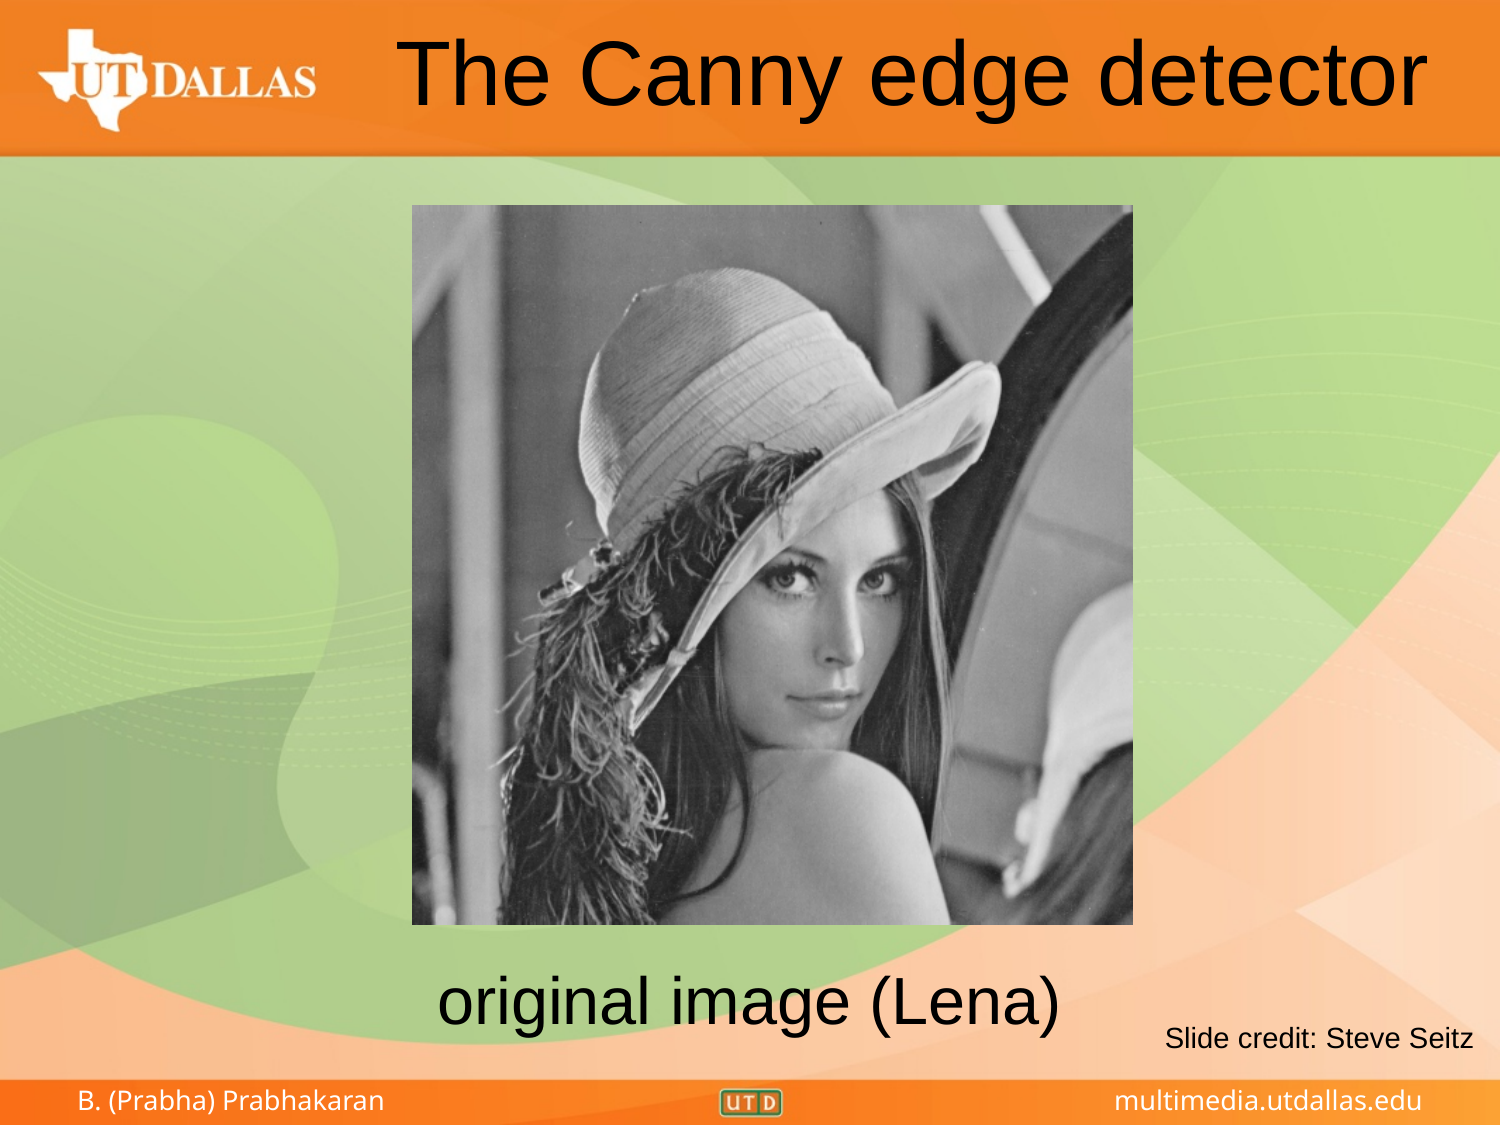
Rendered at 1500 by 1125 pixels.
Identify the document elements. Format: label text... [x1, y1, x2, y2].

title The Canny edge detector [274, 0, 1500, 163]
picture [0, 0, 1500, 1125]
text_box Slide credit: Steve Seitz [1149, 1012, 1500, 1063]
list original image (Lena) [112, 950, 1388, 1050]
